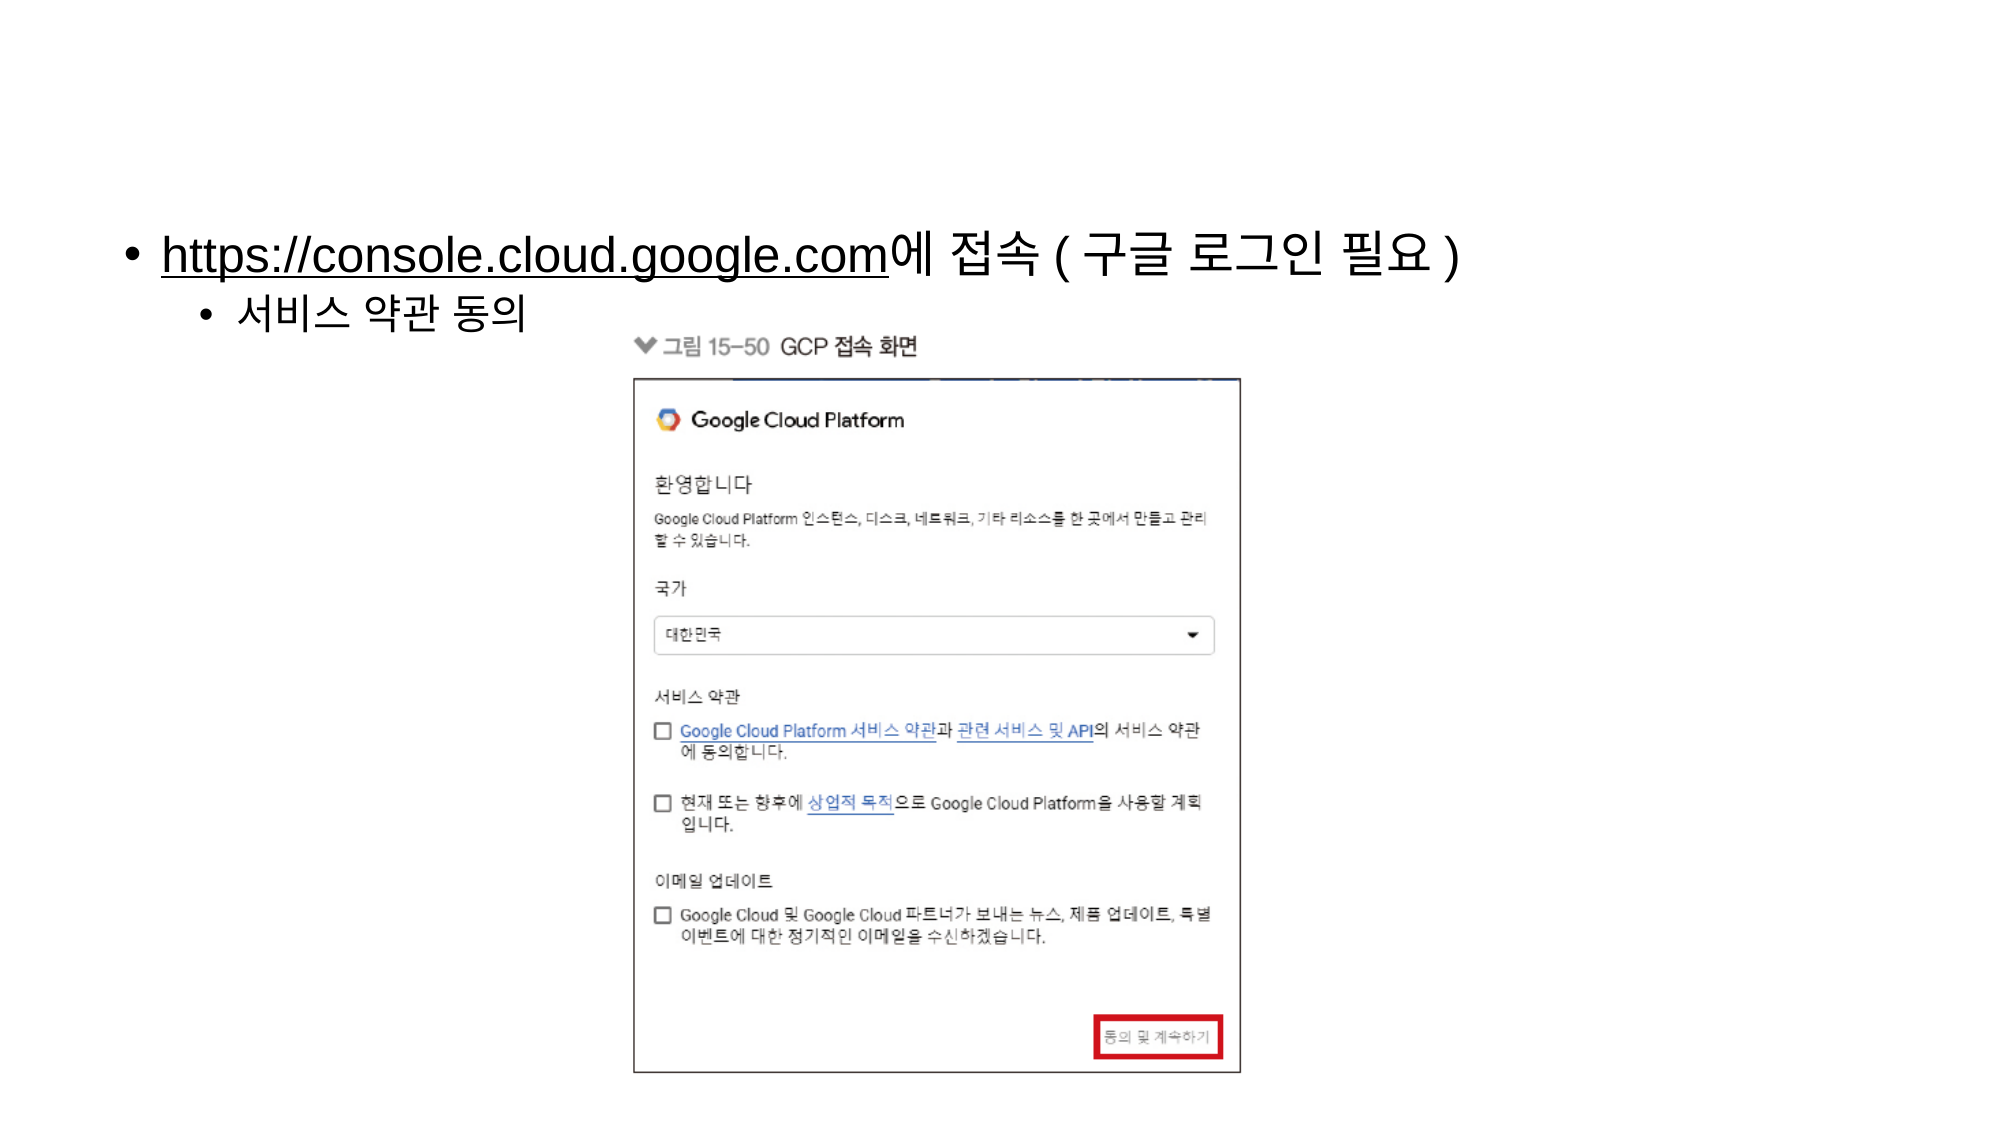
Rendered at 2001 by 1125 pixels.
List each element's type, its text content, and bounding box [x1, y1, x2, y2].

list https://console.cloud.google.com에 접속(구글 로그인 필요) 서비스 약관 동의 [109, 222, 1882, 1037]
picture [628, 325, 1248, 1080]
